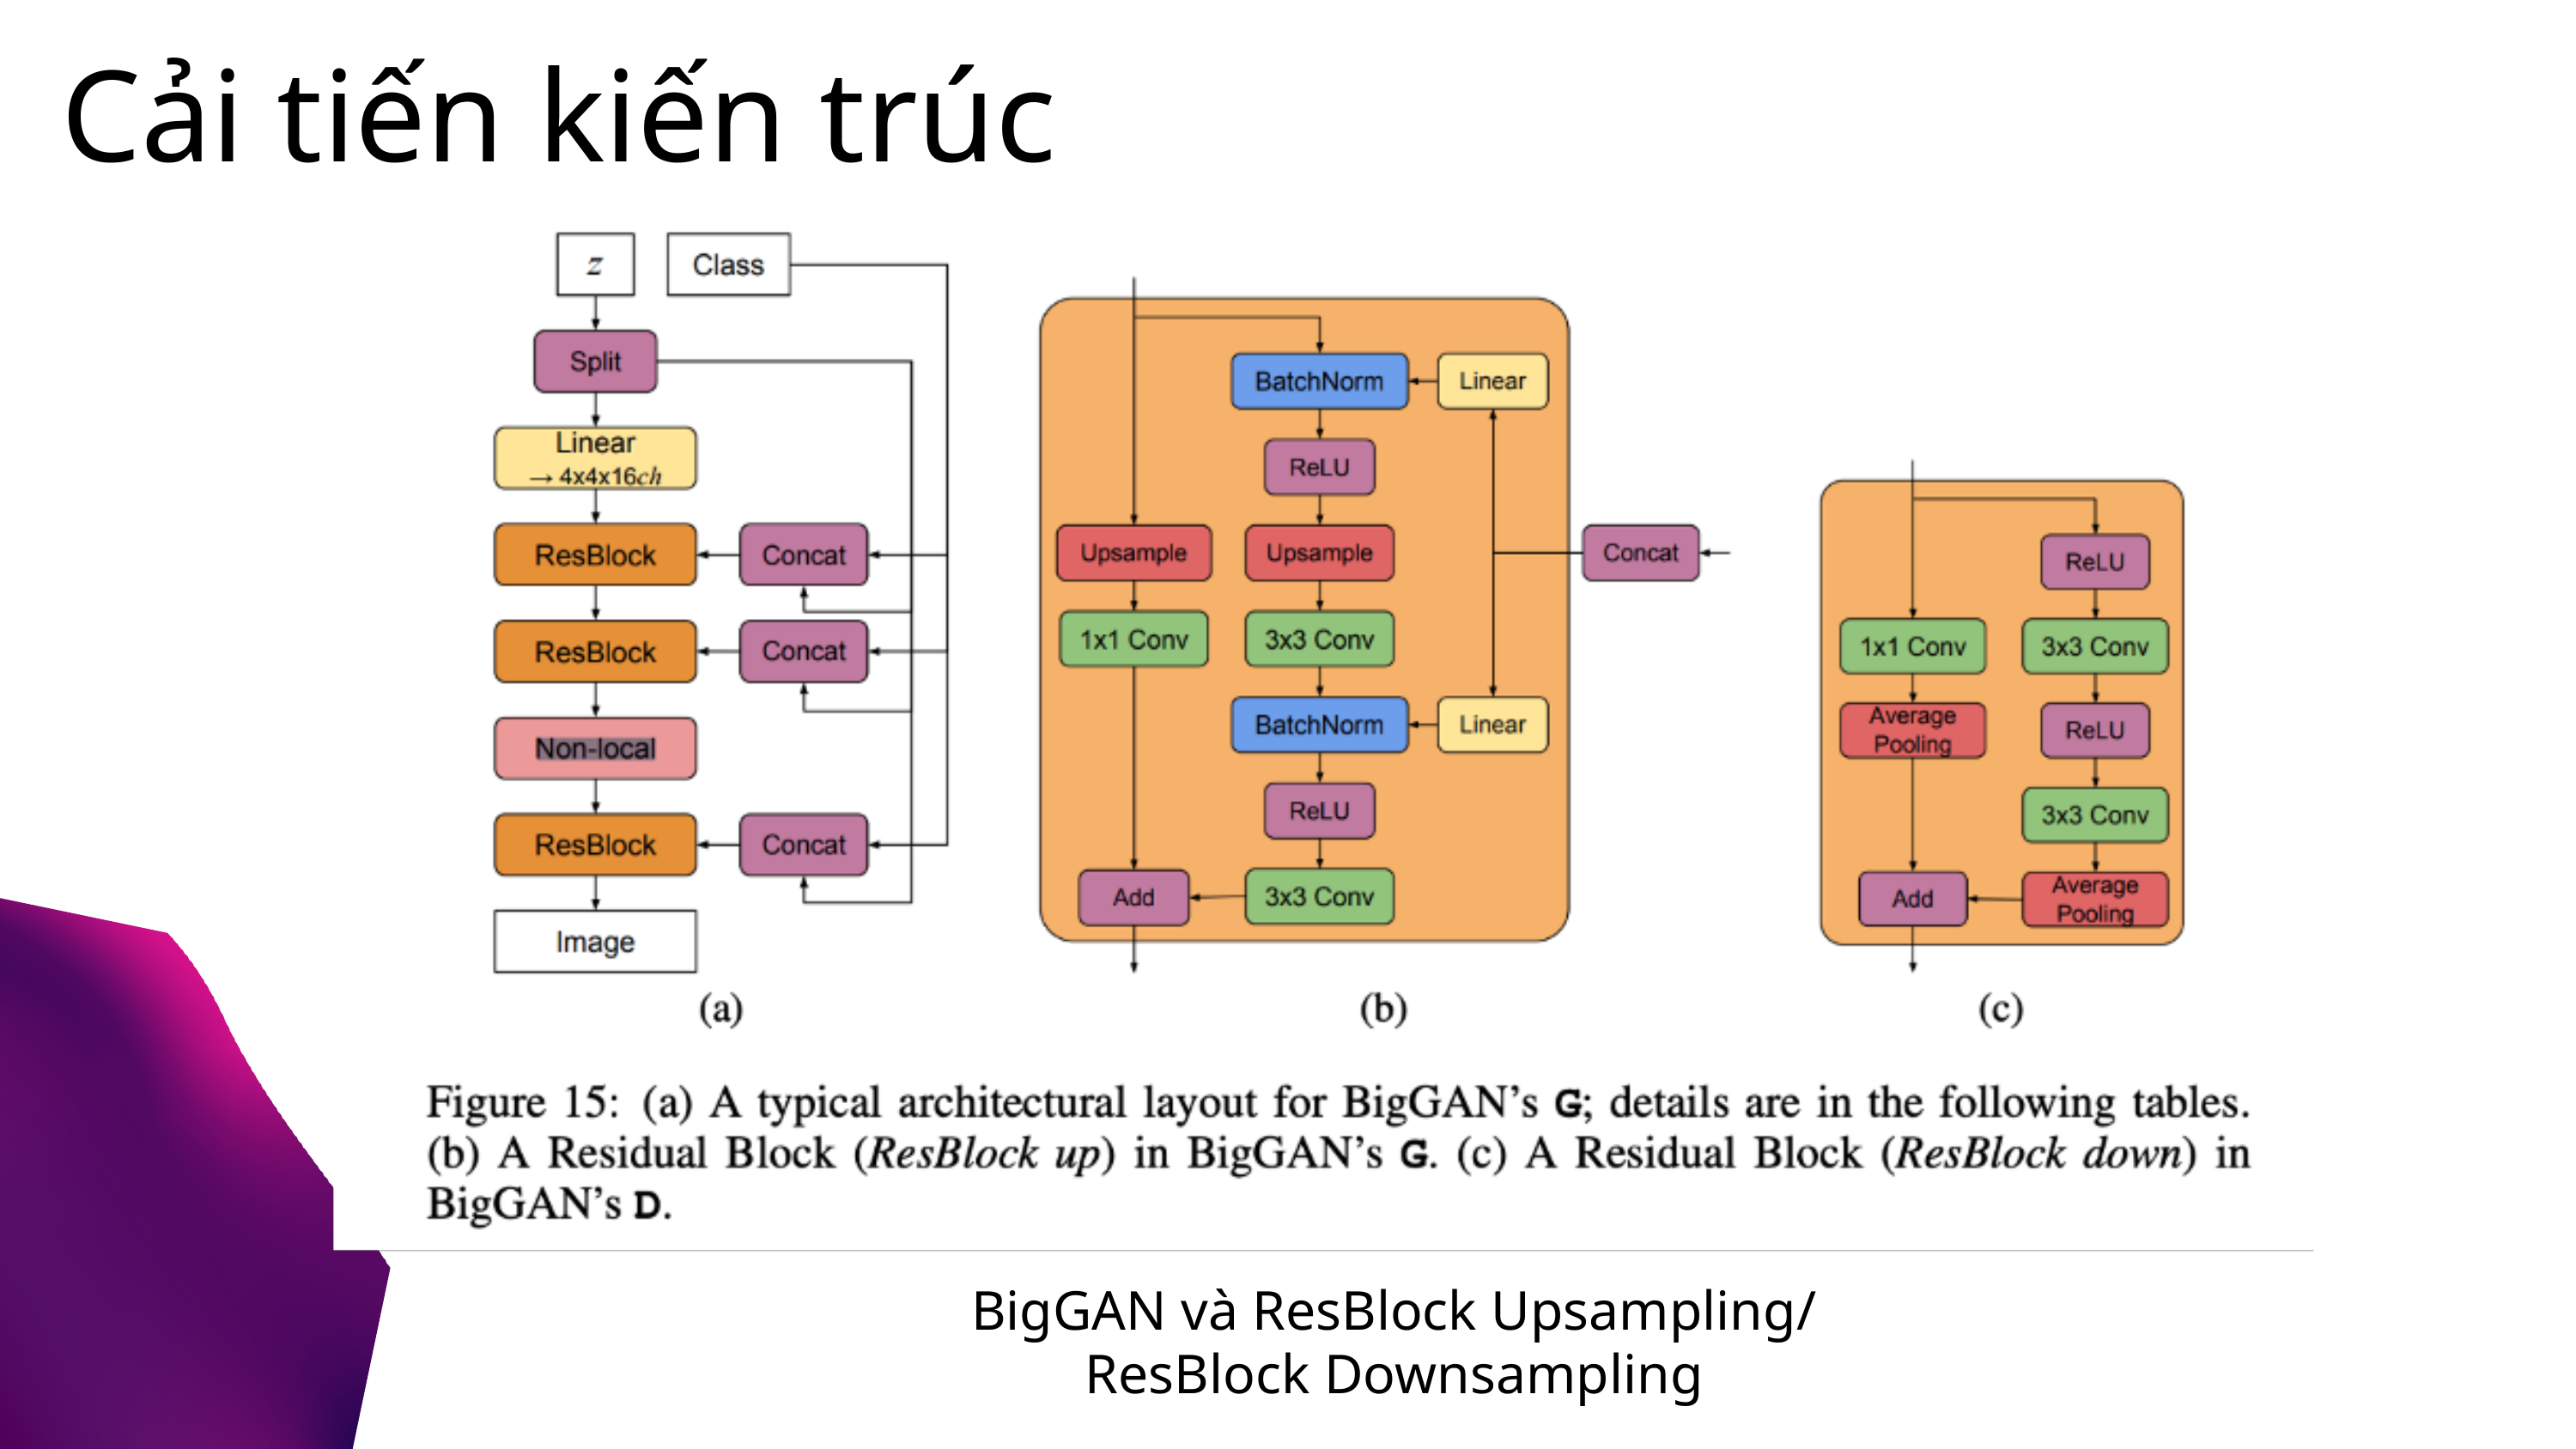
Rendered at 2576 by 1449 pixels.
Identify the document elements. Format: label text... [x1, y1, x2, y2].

text_box [0, 898, 394, 1449]
text_box Cải tiến kiến trúc [61, 38, 1205, 188]
text_box [333, 195, 2314, 1253]
text_box BigGAN và ResBlock Upsampling/ ResBlock Downsampling [916, 1277, 1873, 1404]
